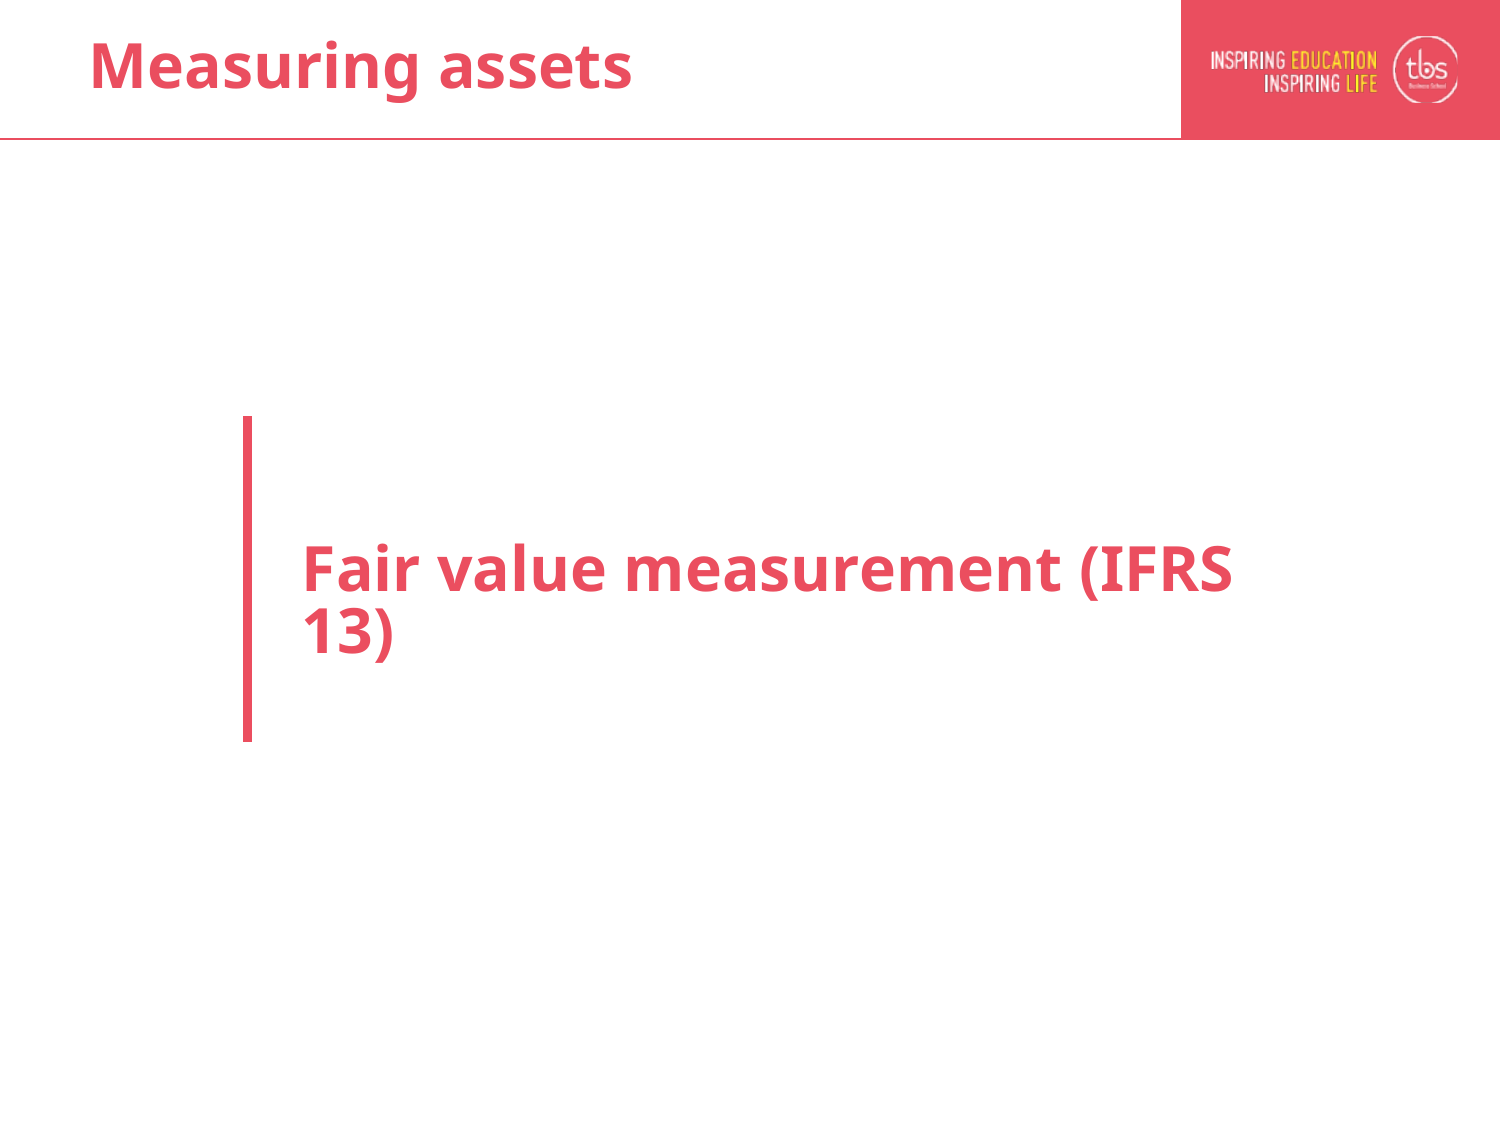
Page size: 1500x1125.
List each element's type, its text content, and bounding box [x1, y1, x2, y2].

list Fair value measurement (IFRS 13) [242, 533, 1411, 622]
title Measuring assets [0, 25, 1182, 114]
